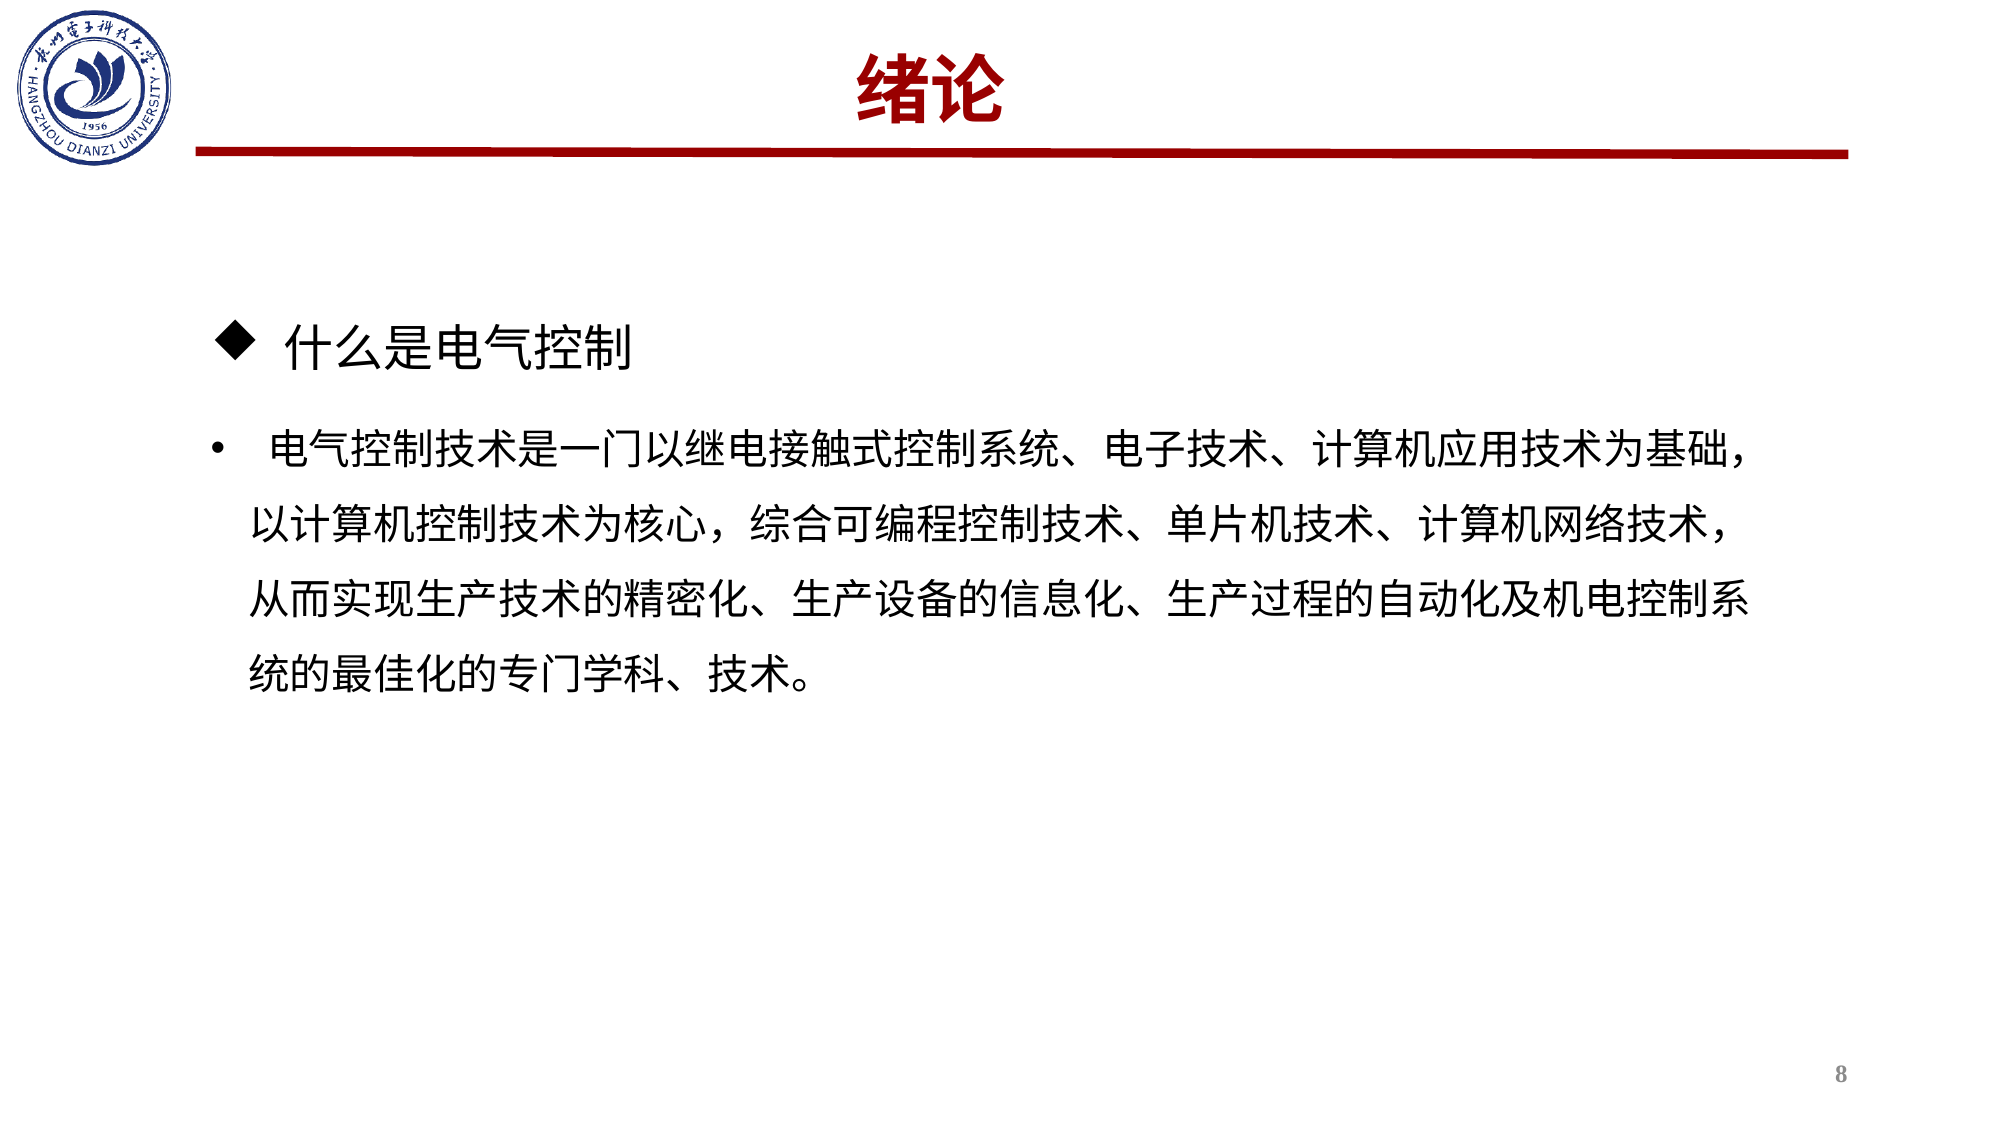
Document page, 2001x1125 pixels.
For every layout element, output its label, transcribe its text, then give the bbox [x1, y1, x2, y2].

slide_number 8 [1412, 1042, 1863, 1103]
picture [14, 2, 175, 174]
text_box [195, 151, 1849, 155]
text_box 绪论 [840, 34, 1021, 140]
text_box 什么是电气控制 电气控制技术是一门以继电接触式控制系统、电子技术、计算机应用技术为基础，以计算机控制技术为核心，综合可编程控制技术、单片机技术、计算机网络技术，从而实现生产技术的精密化、生产设备的信息化、生产过程的自动化及机电控制系统的最佳化的专门学科、技术。 [195, 279, 1780, 803]
